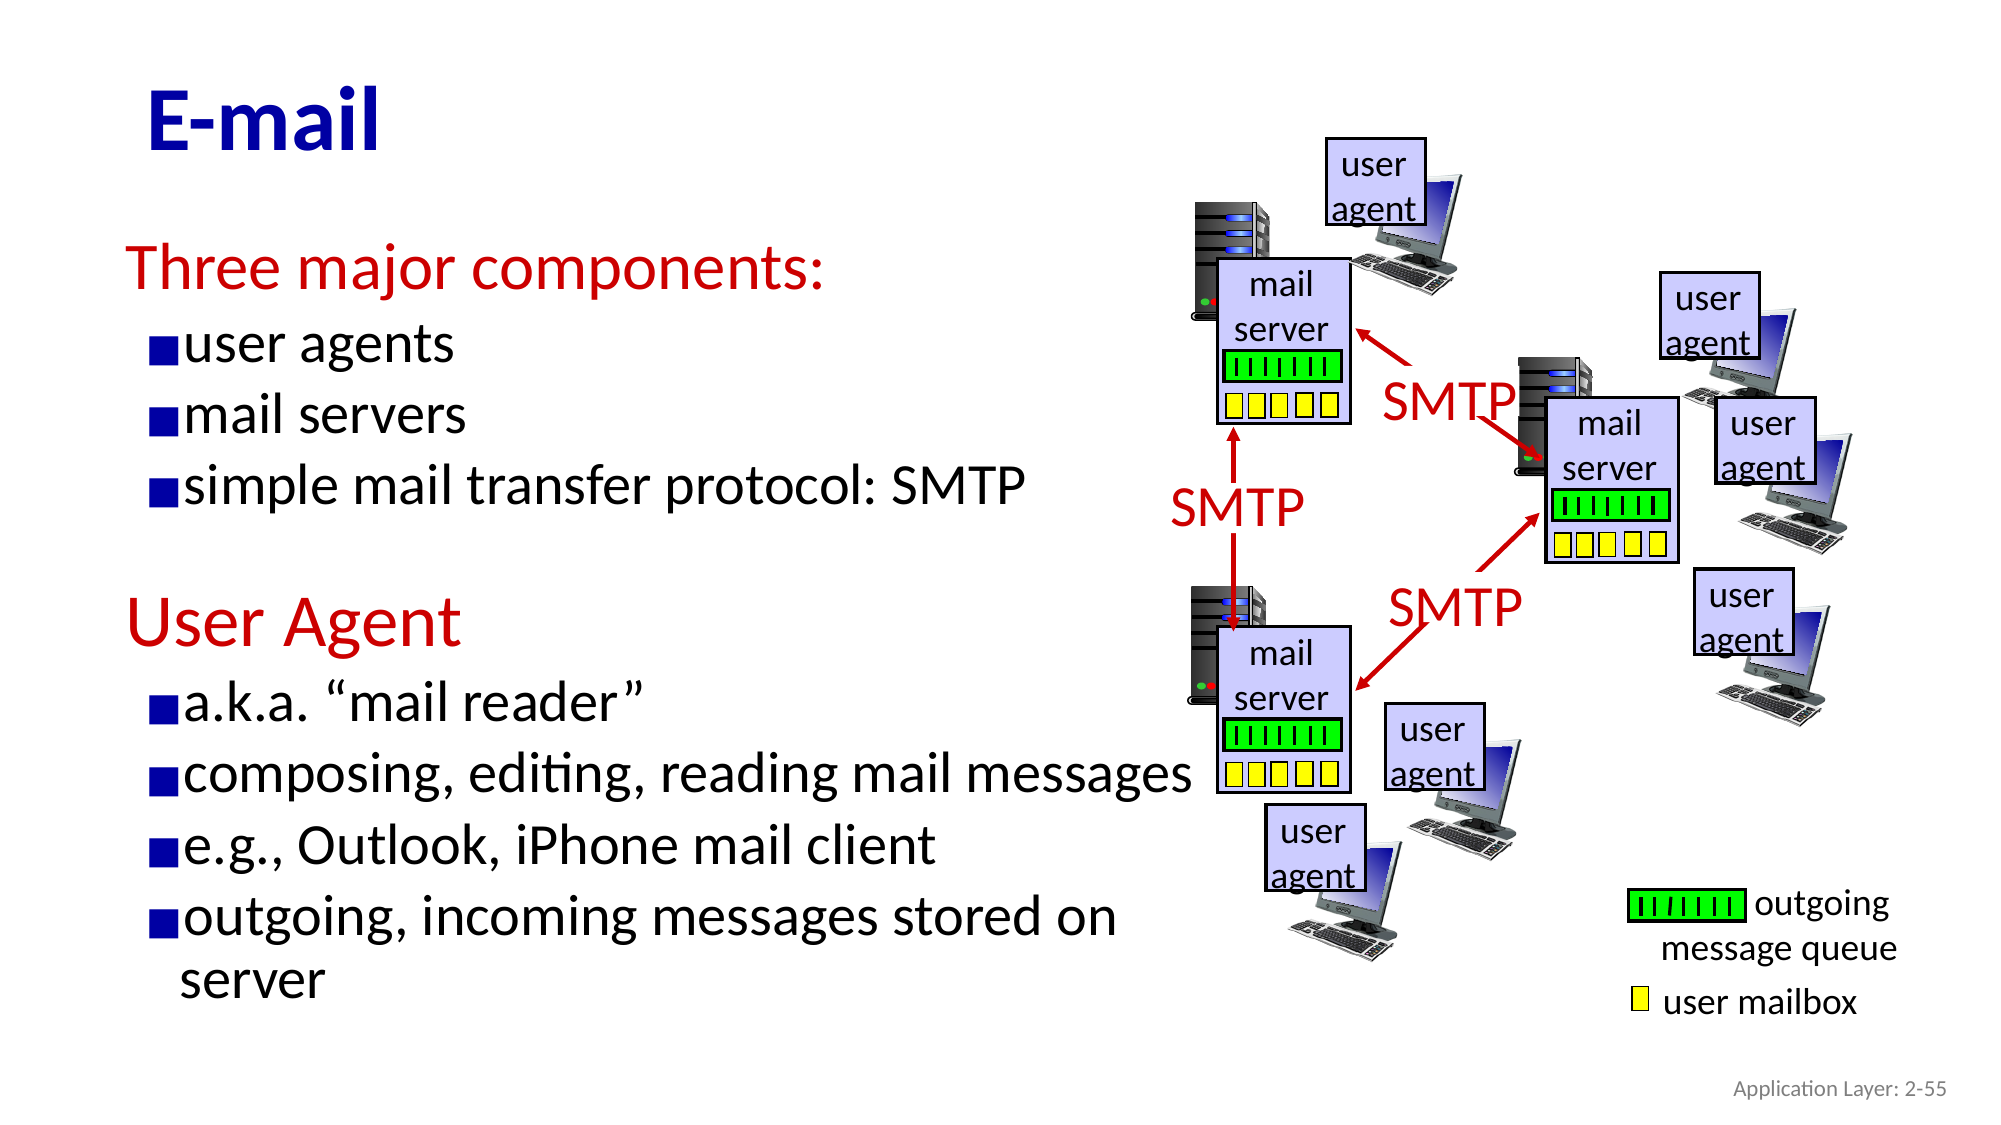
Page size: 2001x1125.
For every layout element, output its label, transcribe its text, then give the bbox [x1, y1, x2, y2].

text_box Three major components: user agents mail servers simple mail transfer protocol: SMTP User Agent a.k.a. “mail reader” composing, editing, reading mail messages e.g., Outlook, iPhone mail client outgoing, incoming messages stored on server [89, 224, 1258, 1025]
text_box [1187, 202, 1249, 326]
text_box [1187, 699, 1249, 793]
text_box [1628, 870, 1914, 1031]
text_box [1254, 131, 1857, 972]
slide_number Application Layer: 2-‹#› [1512, 1056, 1963, 1117]
title E-mail [131, 47, 1856, 195]
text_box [1153, 328, 1249, 691]
